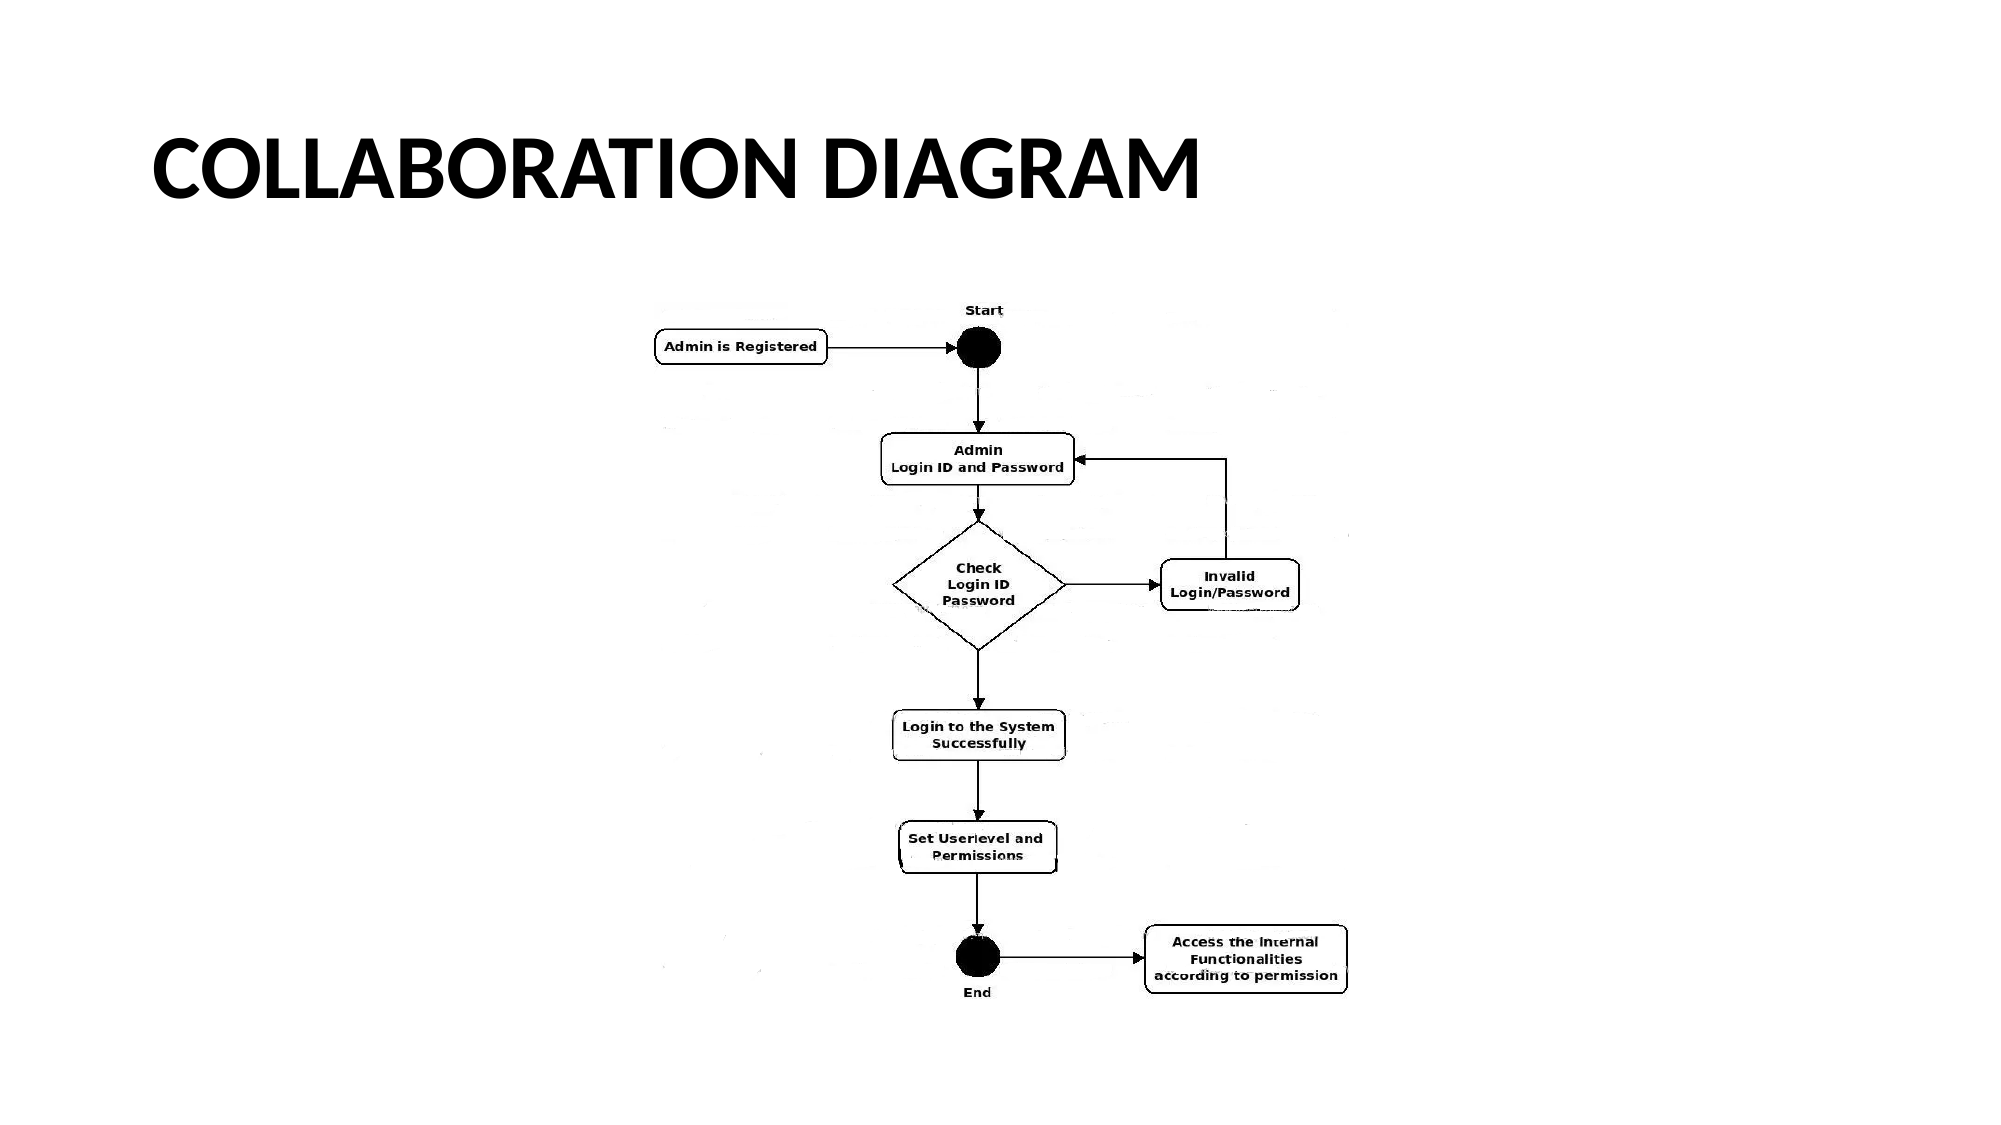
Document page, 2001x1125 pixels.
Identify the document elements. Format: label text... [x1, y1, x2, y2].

title COLLABORATION DIAGRAM [137, 59, 1863, 278]
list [648, 299, 1372, 1015]
